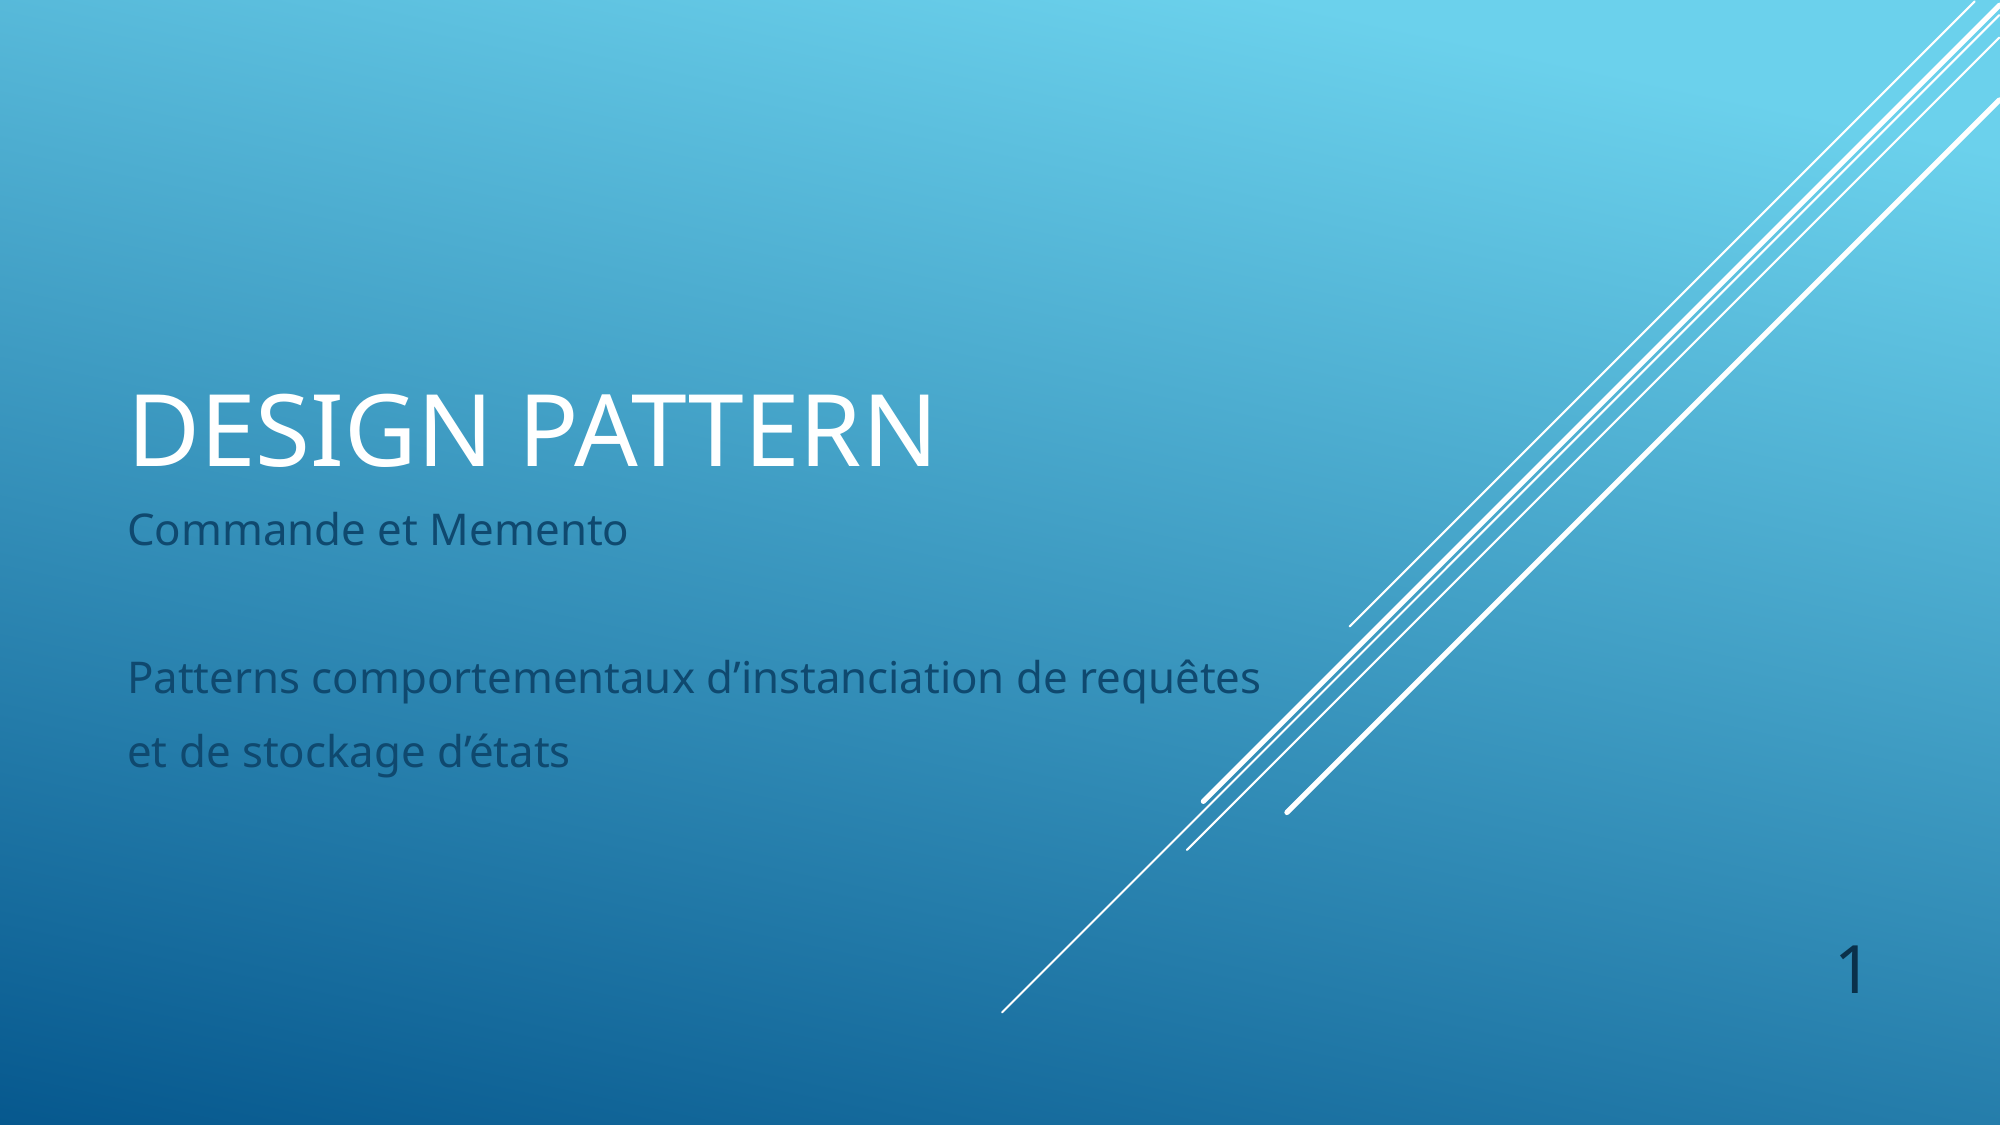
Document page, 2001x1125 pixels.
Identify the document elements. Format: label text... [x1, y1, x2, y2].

title Design Pattern [112, 112, 1425, 494]
subtitle Commande et Memento Patterns comportementaux d’instanciation de requêtes et de stockage d’états [112, 494, 1722, 924]
slide_number 1 [1700, 915, 1888, 1025]
